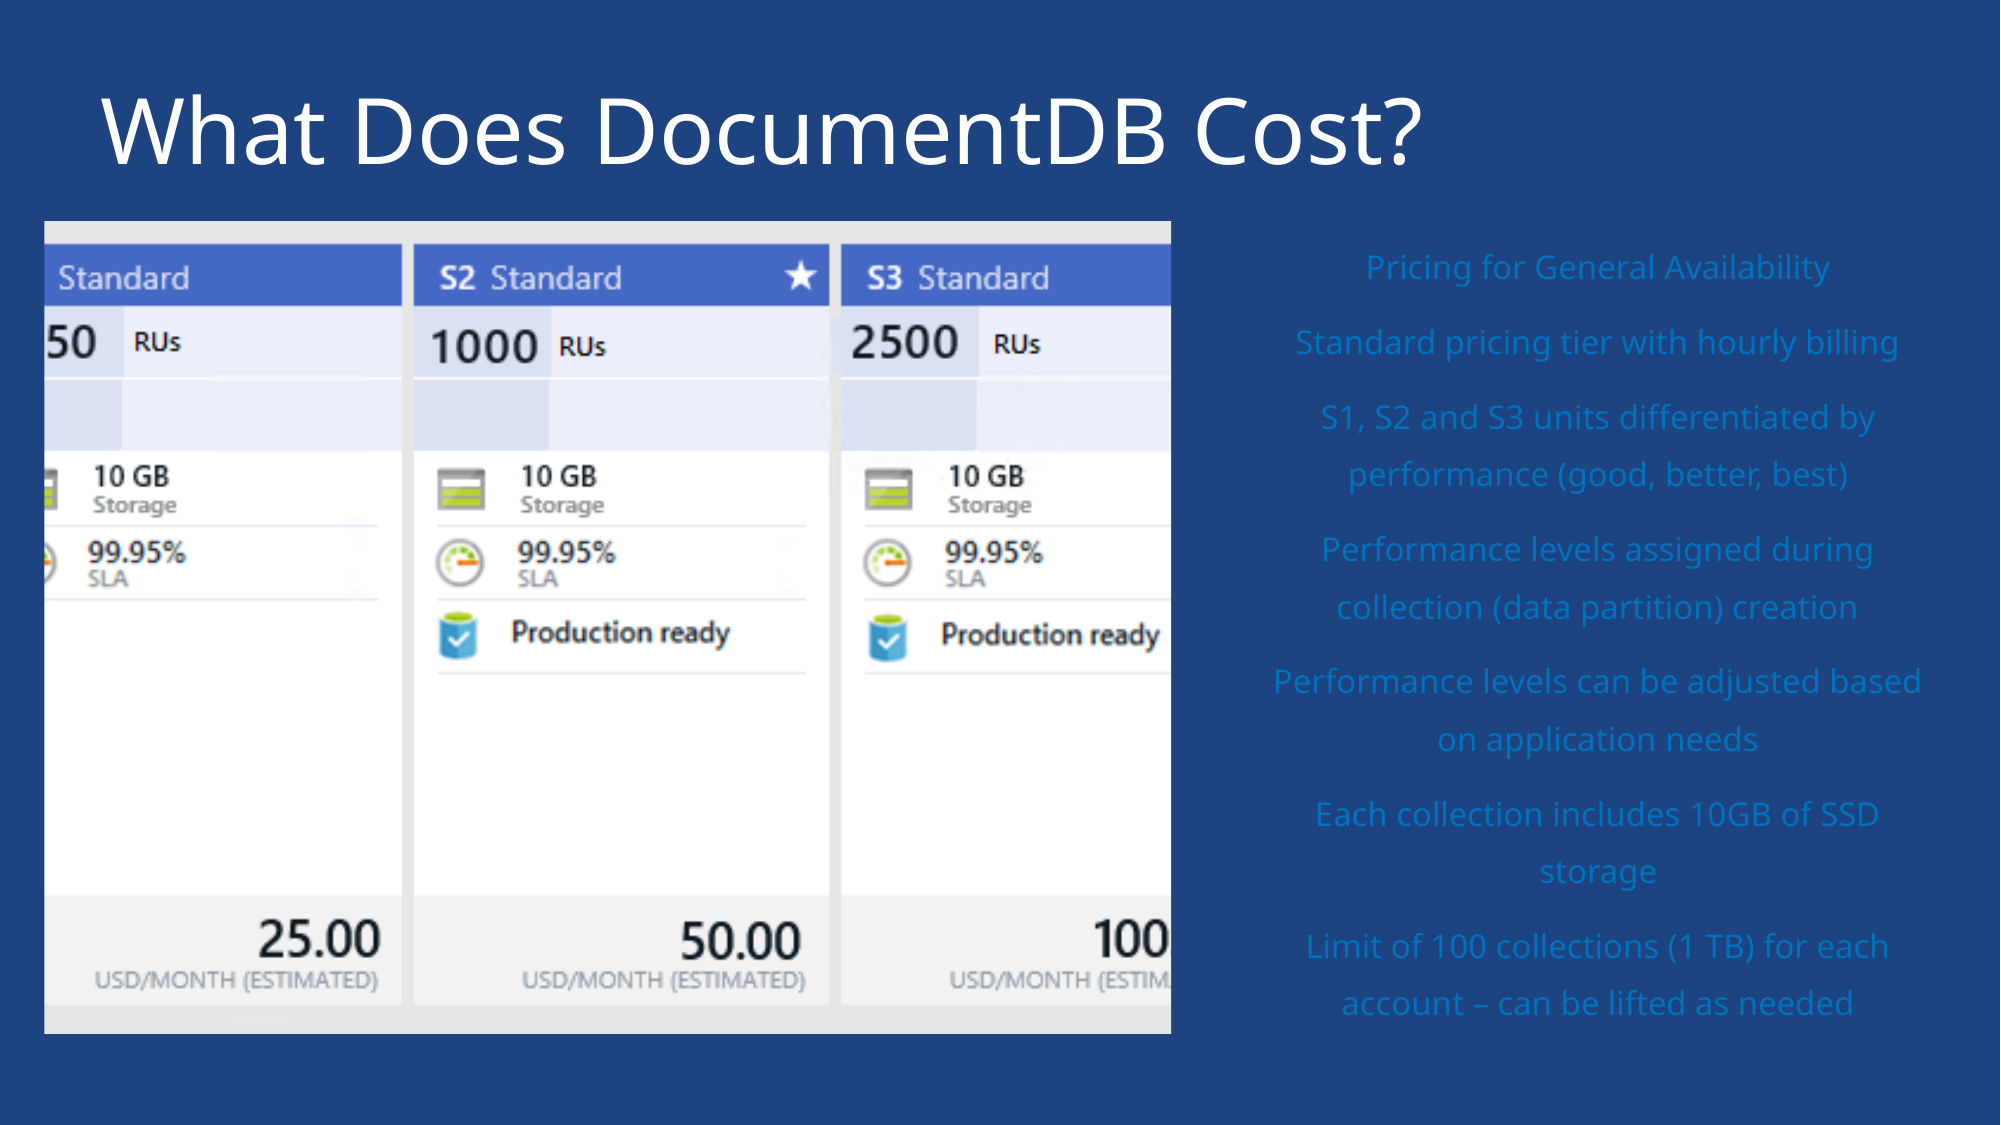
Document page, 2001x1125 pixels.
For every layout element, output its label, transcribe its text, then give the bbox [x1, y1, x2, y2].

picture [44, 221, 1172, 1034]
list Pricing for General Availability Standard pricing tier with hourly billing S1, S2 and S3 units differentiated by performance (good, better, best) Performance levels assigned during collection (data partition) creation Performance levels can be adjusted based on application needs Each collection includes 10GB of SSD storage Limit of 100 collections (1 TB) for each account – can be lifted as needed [1240, 221, 1956, 1034]
title What Does DocumentDB Cost? [44, 60, 1957, 209]
